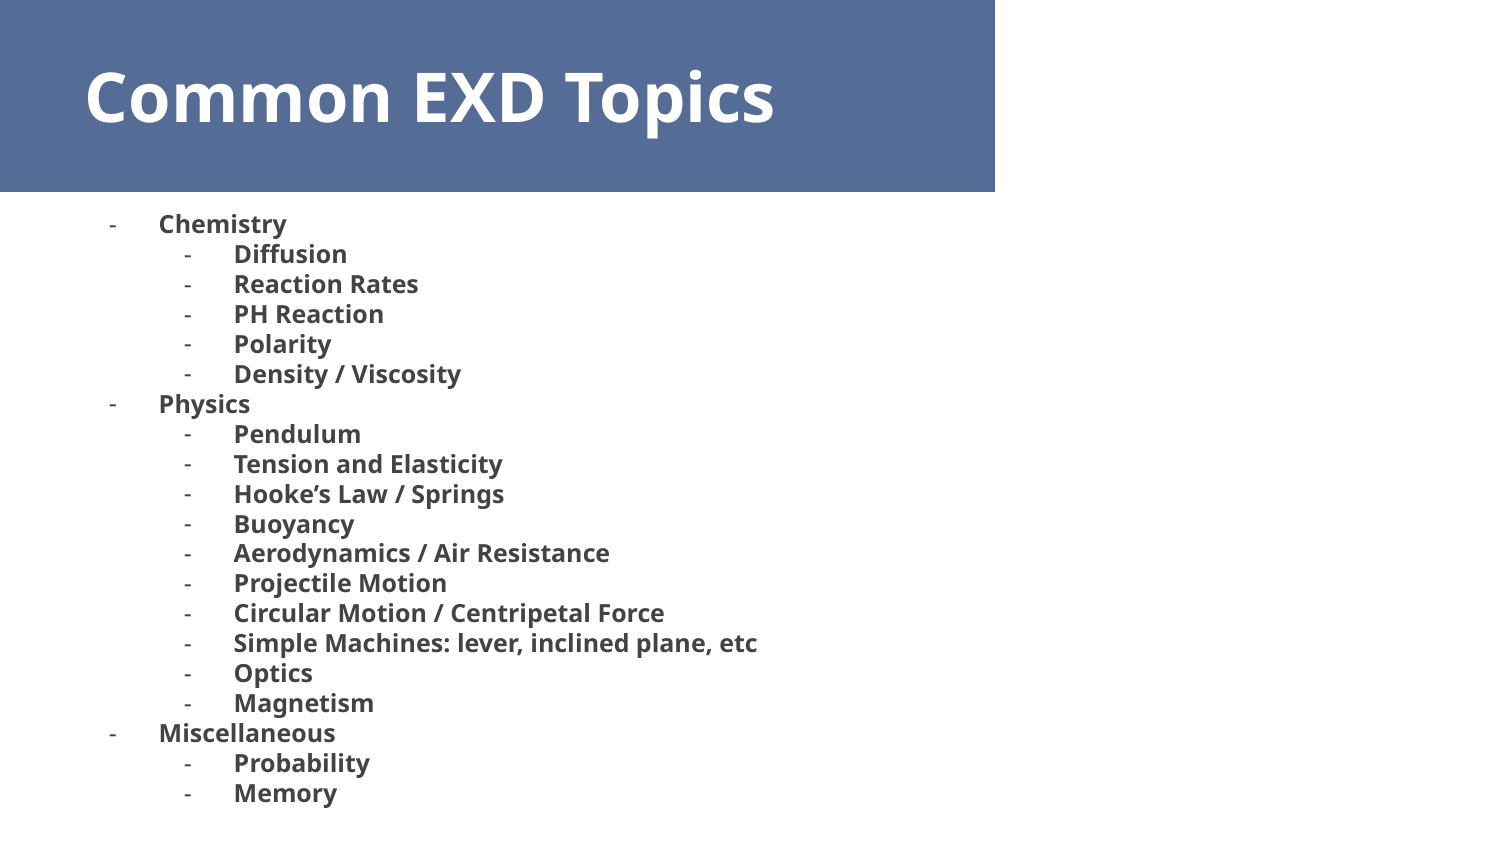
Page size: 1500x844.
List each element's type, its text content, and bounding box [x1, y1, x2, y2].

title Common EXD Topics [69, 39, 824, 193]
text_box [0, 0, 995, 192]
text_box Chemistry Diffusion Reaction Rates PH Reaction Polarity Density / Viscosity Physics Pendulum Tension and Elasticity Hooke’s Law / Springs Buoyancy Aerodynamics / Air Resistance Projectile Motion Circular Motion / Centripetal Force Simple Machines: lever, inclined plane, etc Optics Magnetism Miscellaneous Probability Memory [68, 193, 1431, 823]
